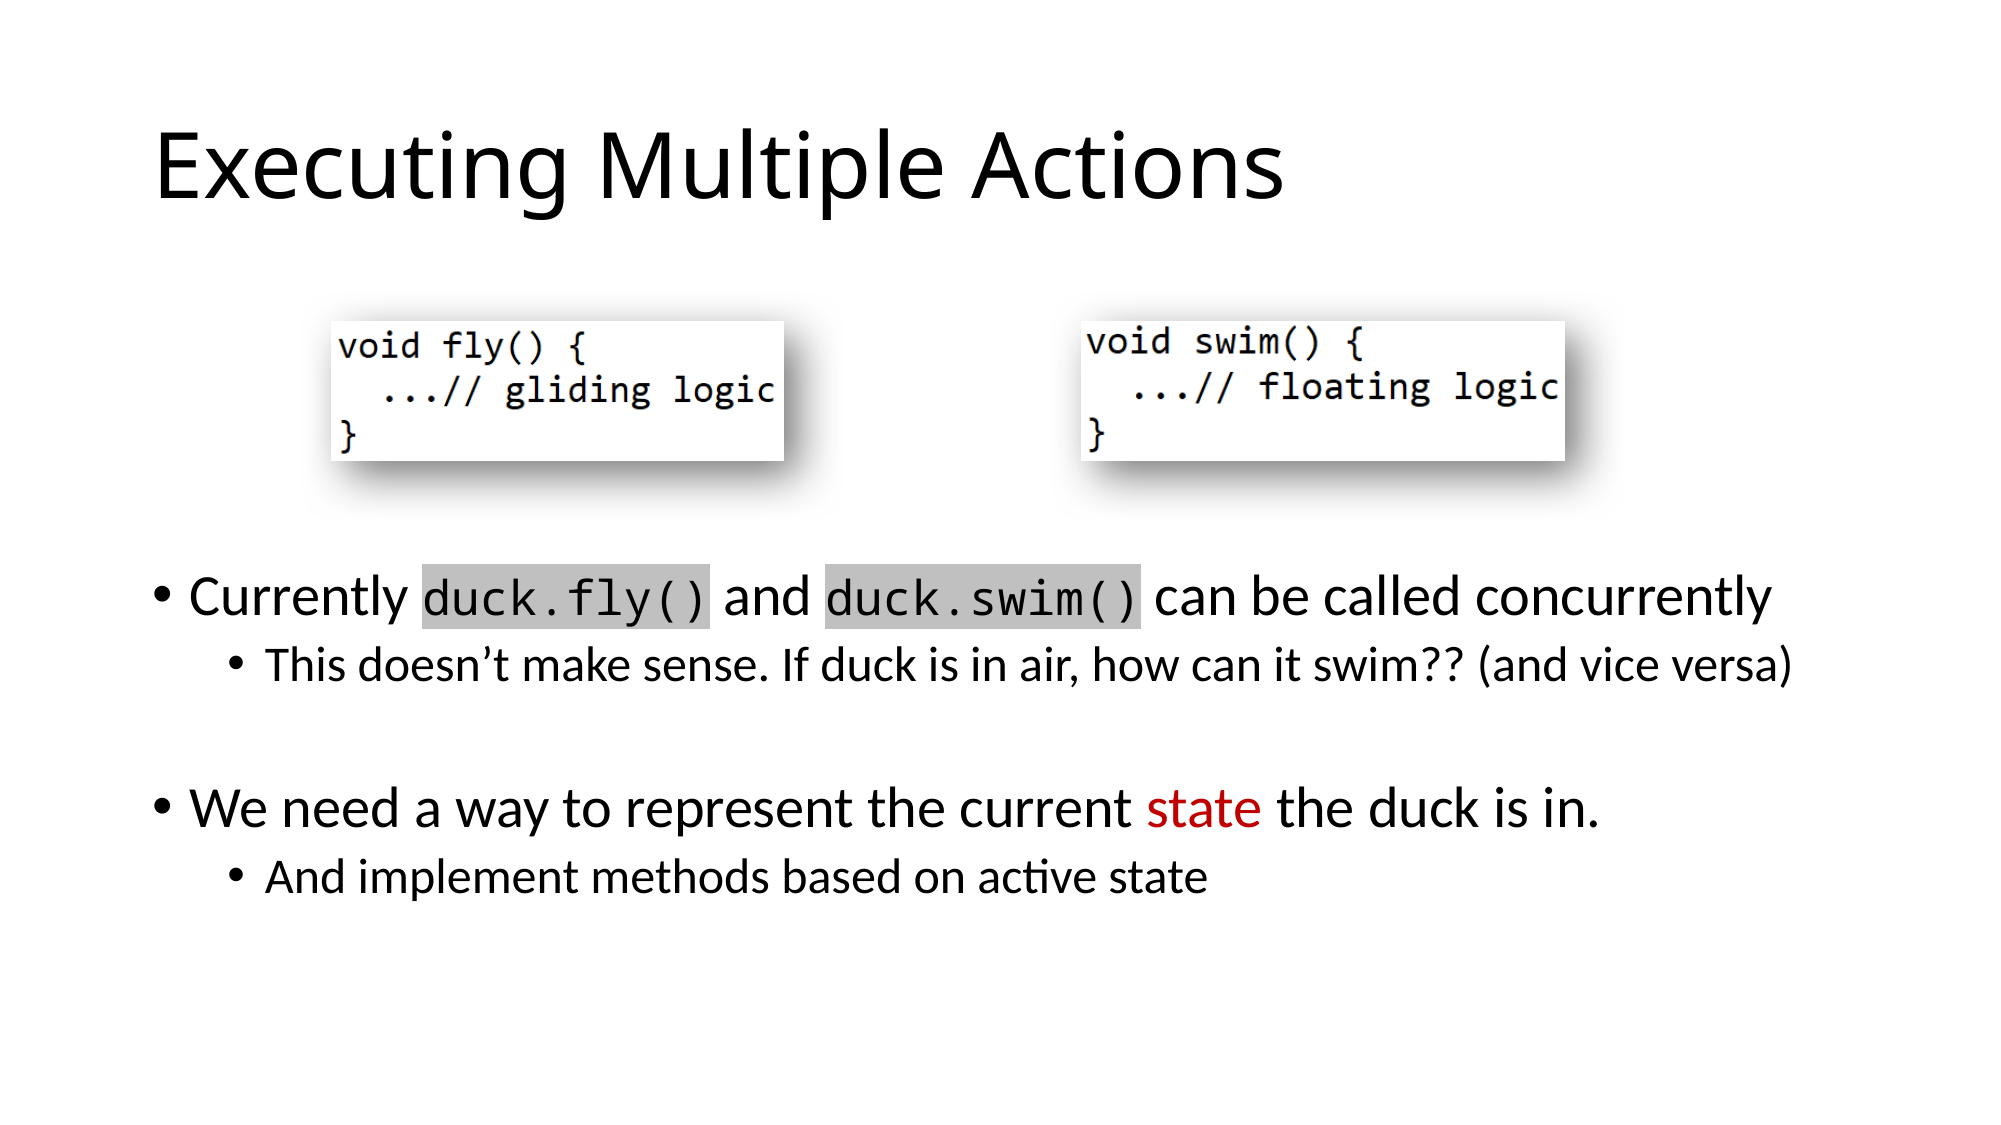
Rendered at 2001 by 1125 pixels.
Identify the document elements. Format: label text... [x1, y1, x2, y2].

list Currently duck.fly() and duck.swim() can be called concurrently This doesn’t make sense. If duck is in air, how can it swim?? (and vice versa) We need a way to represent the current state the duck is in. And implement methods based on active state [137, 299, 1863, 1014]
picture [330, 321, 784, 461]
title Executing Multiple Actions [137, 59, 1863, 278]
picture [1081, 321, 1565, 461]
